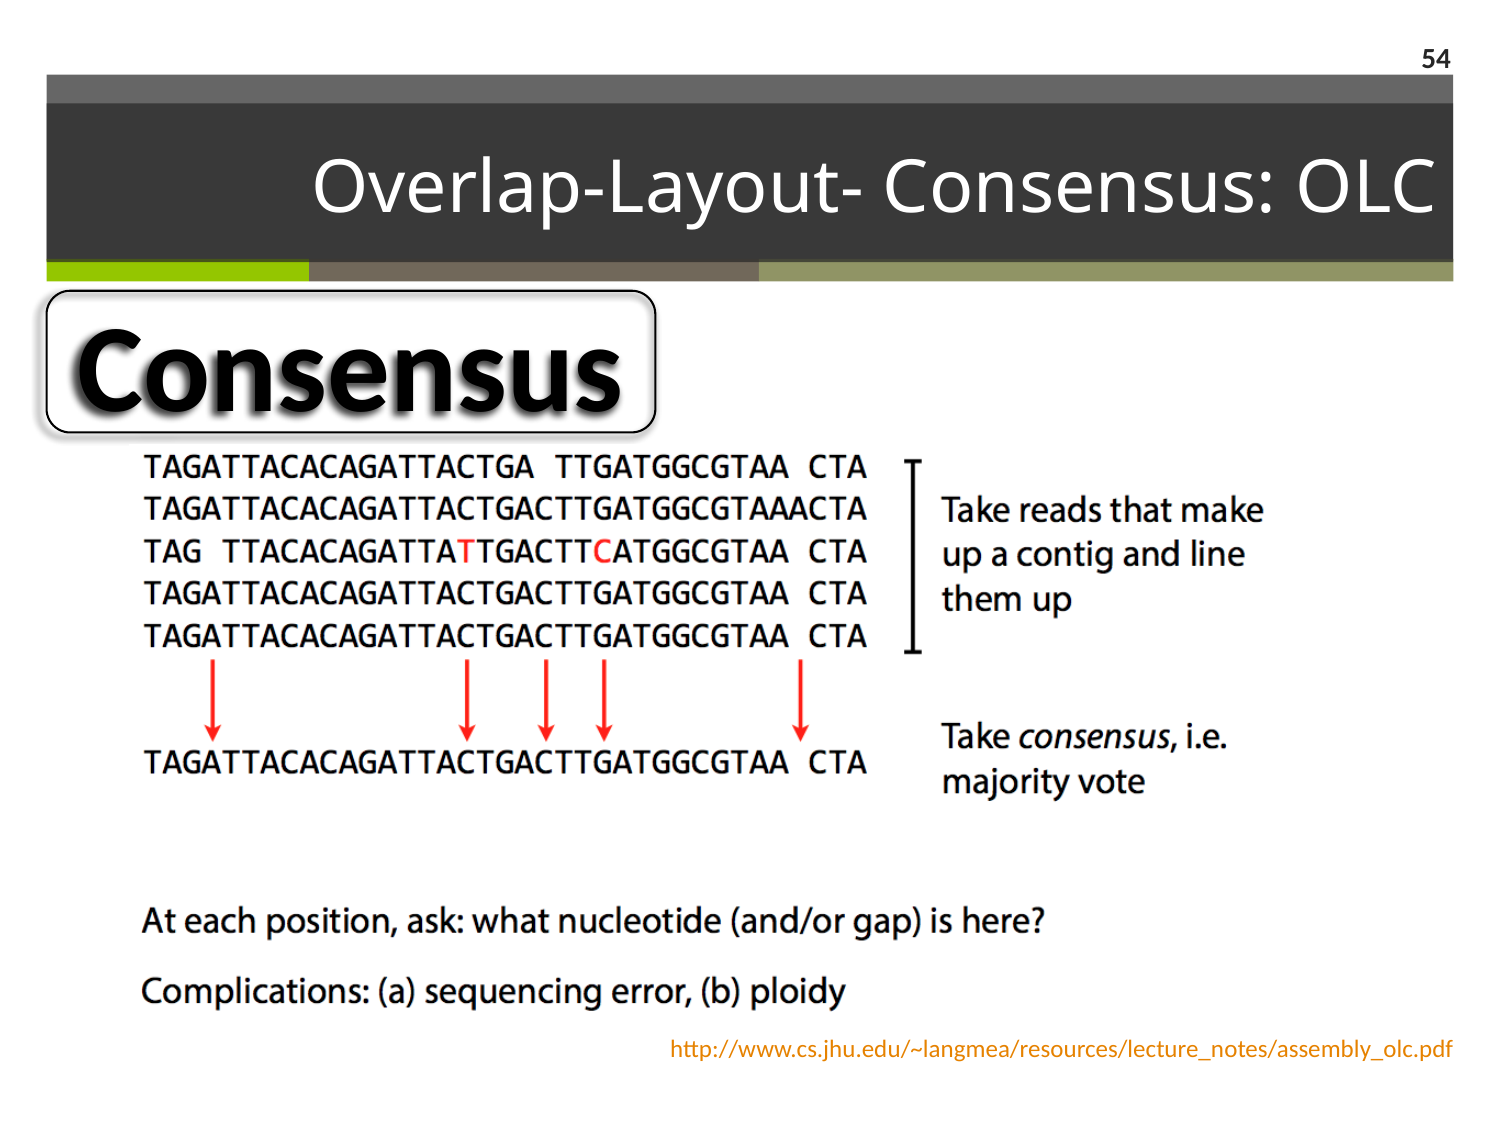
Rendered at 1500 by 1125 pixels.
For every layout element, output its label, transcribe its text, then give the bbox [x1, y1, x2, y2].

title Overlap-Layout- Consensus: OLC [46, 103, 1454, 263]
text_box http://www.cs.jhu.edu/~langmea/resources/lecture_notes/assembly_olc.pdf [655, 1025, 1495, 1070]
picture [129, 443, 1283, 1024]
slide_number 54 [1362, 27, 1466, 87]
text_box Consensus [45, 289, 657, 434]
